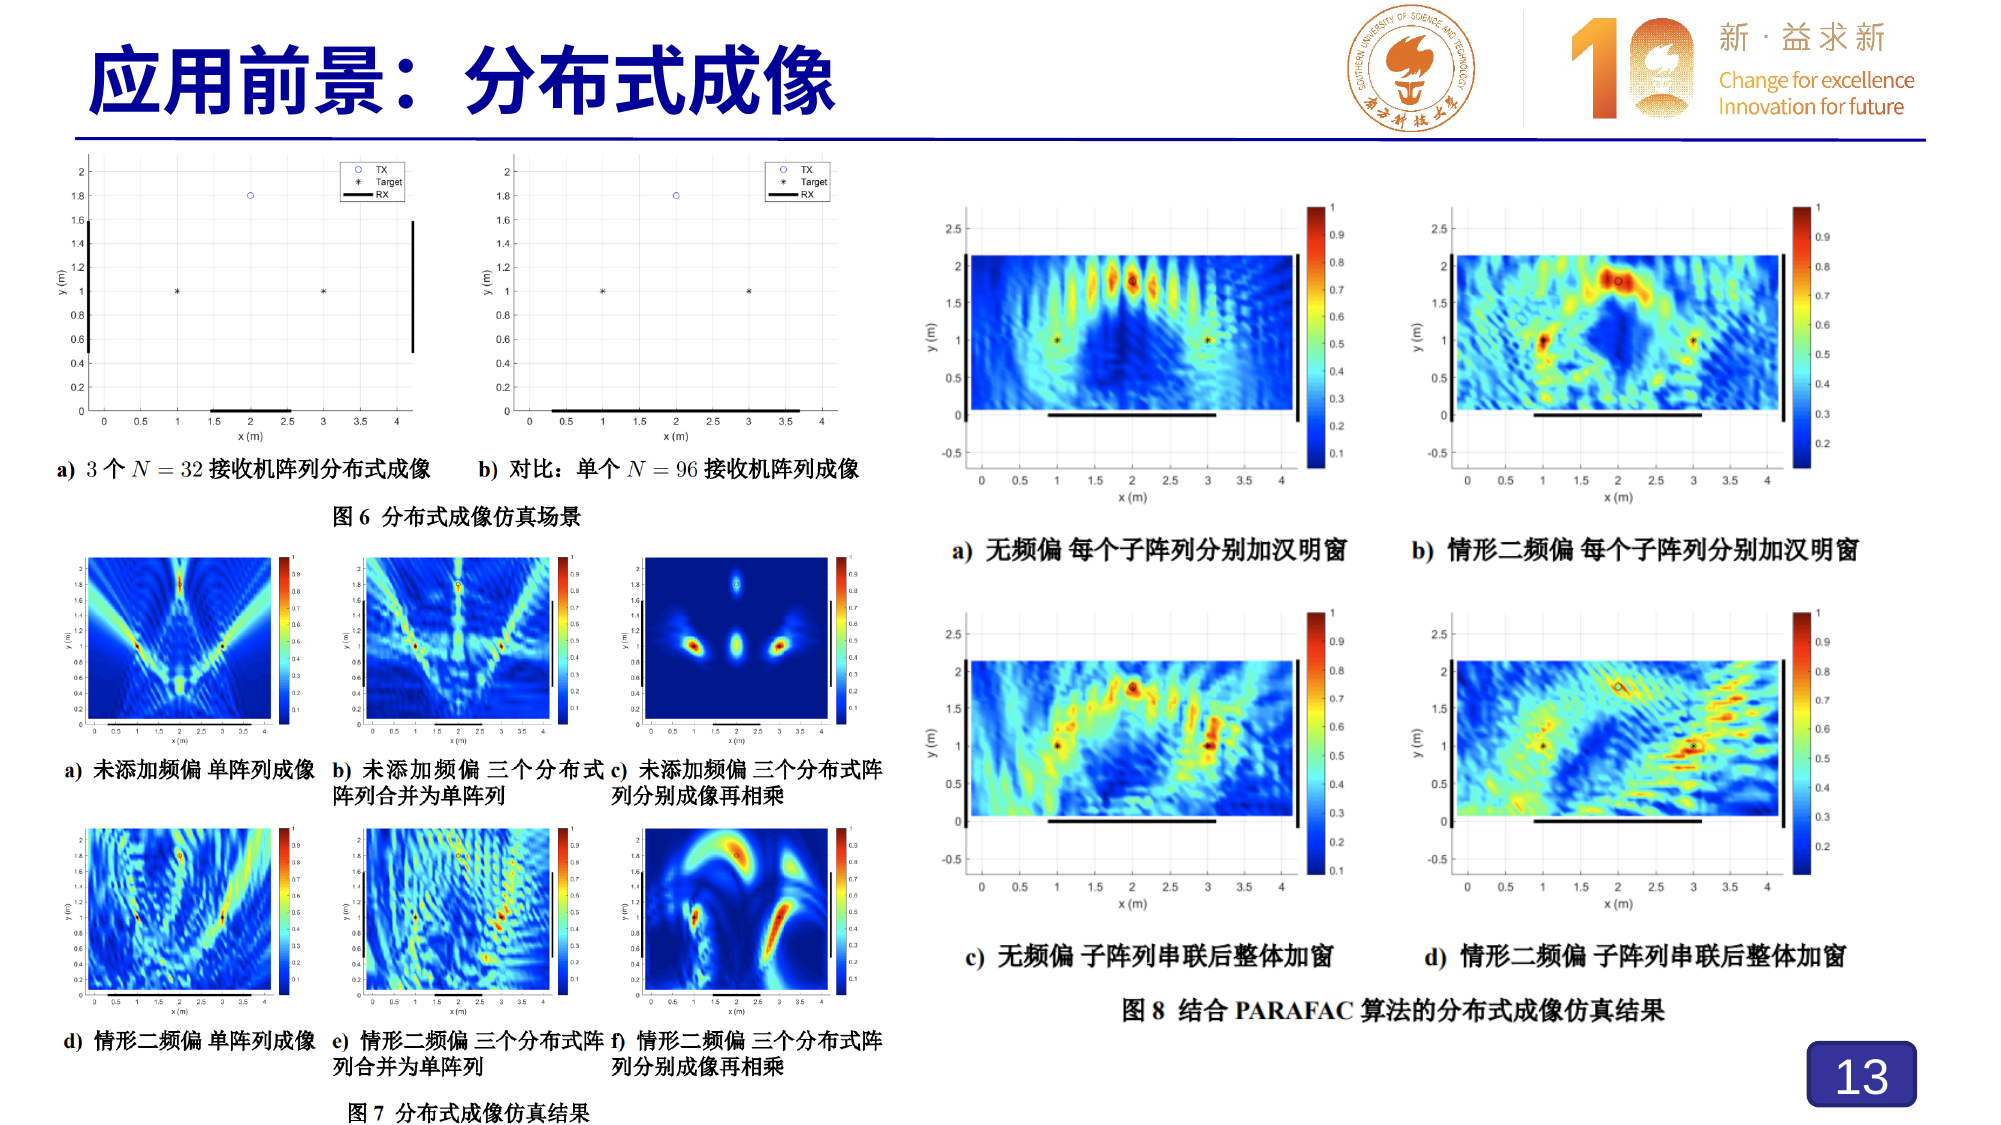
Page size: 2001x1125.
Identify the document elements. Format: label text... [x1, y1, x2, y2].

title 应用前景：分布式成像 [72, 16, 1375, 141]
picture [45, 142, 863, 535]
picture [923, 194, 1884, 1033]
picture [1344, 1, 1921, 135]
picture [56, 537, 886, 1125]
